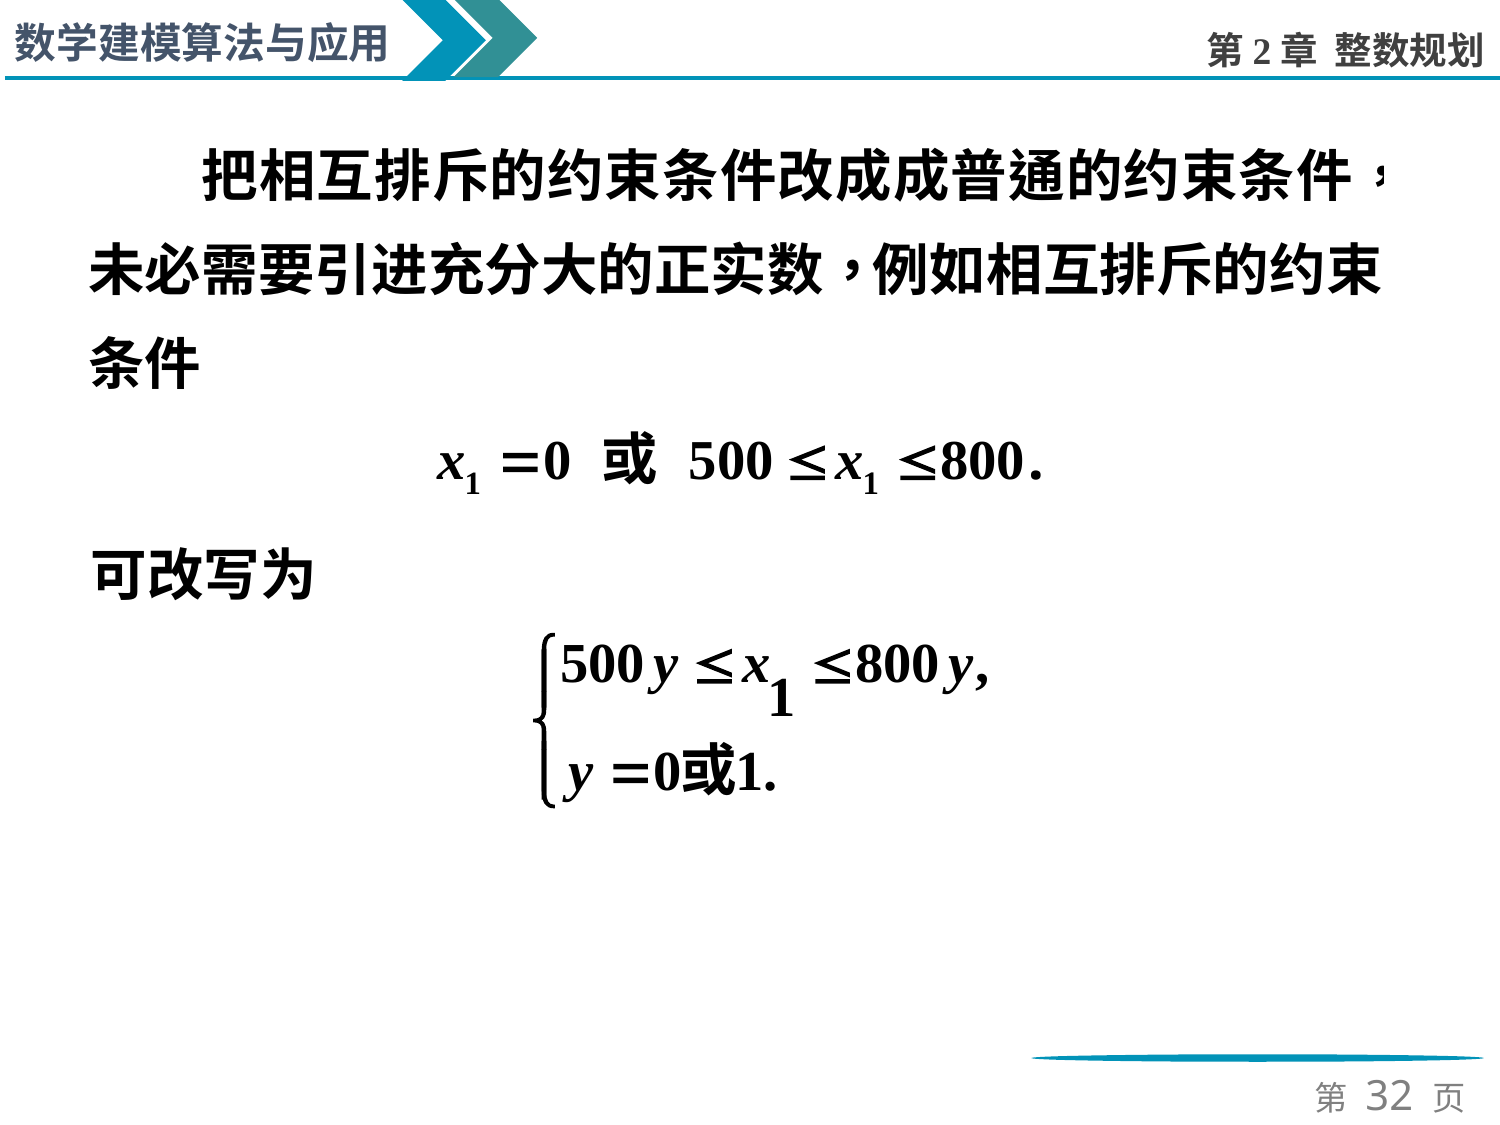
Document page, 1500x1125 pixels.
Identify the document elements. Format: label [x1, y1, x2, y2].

text_box [88, 132, 1384, 596]
text_box [90, 531, 1386, 995]
